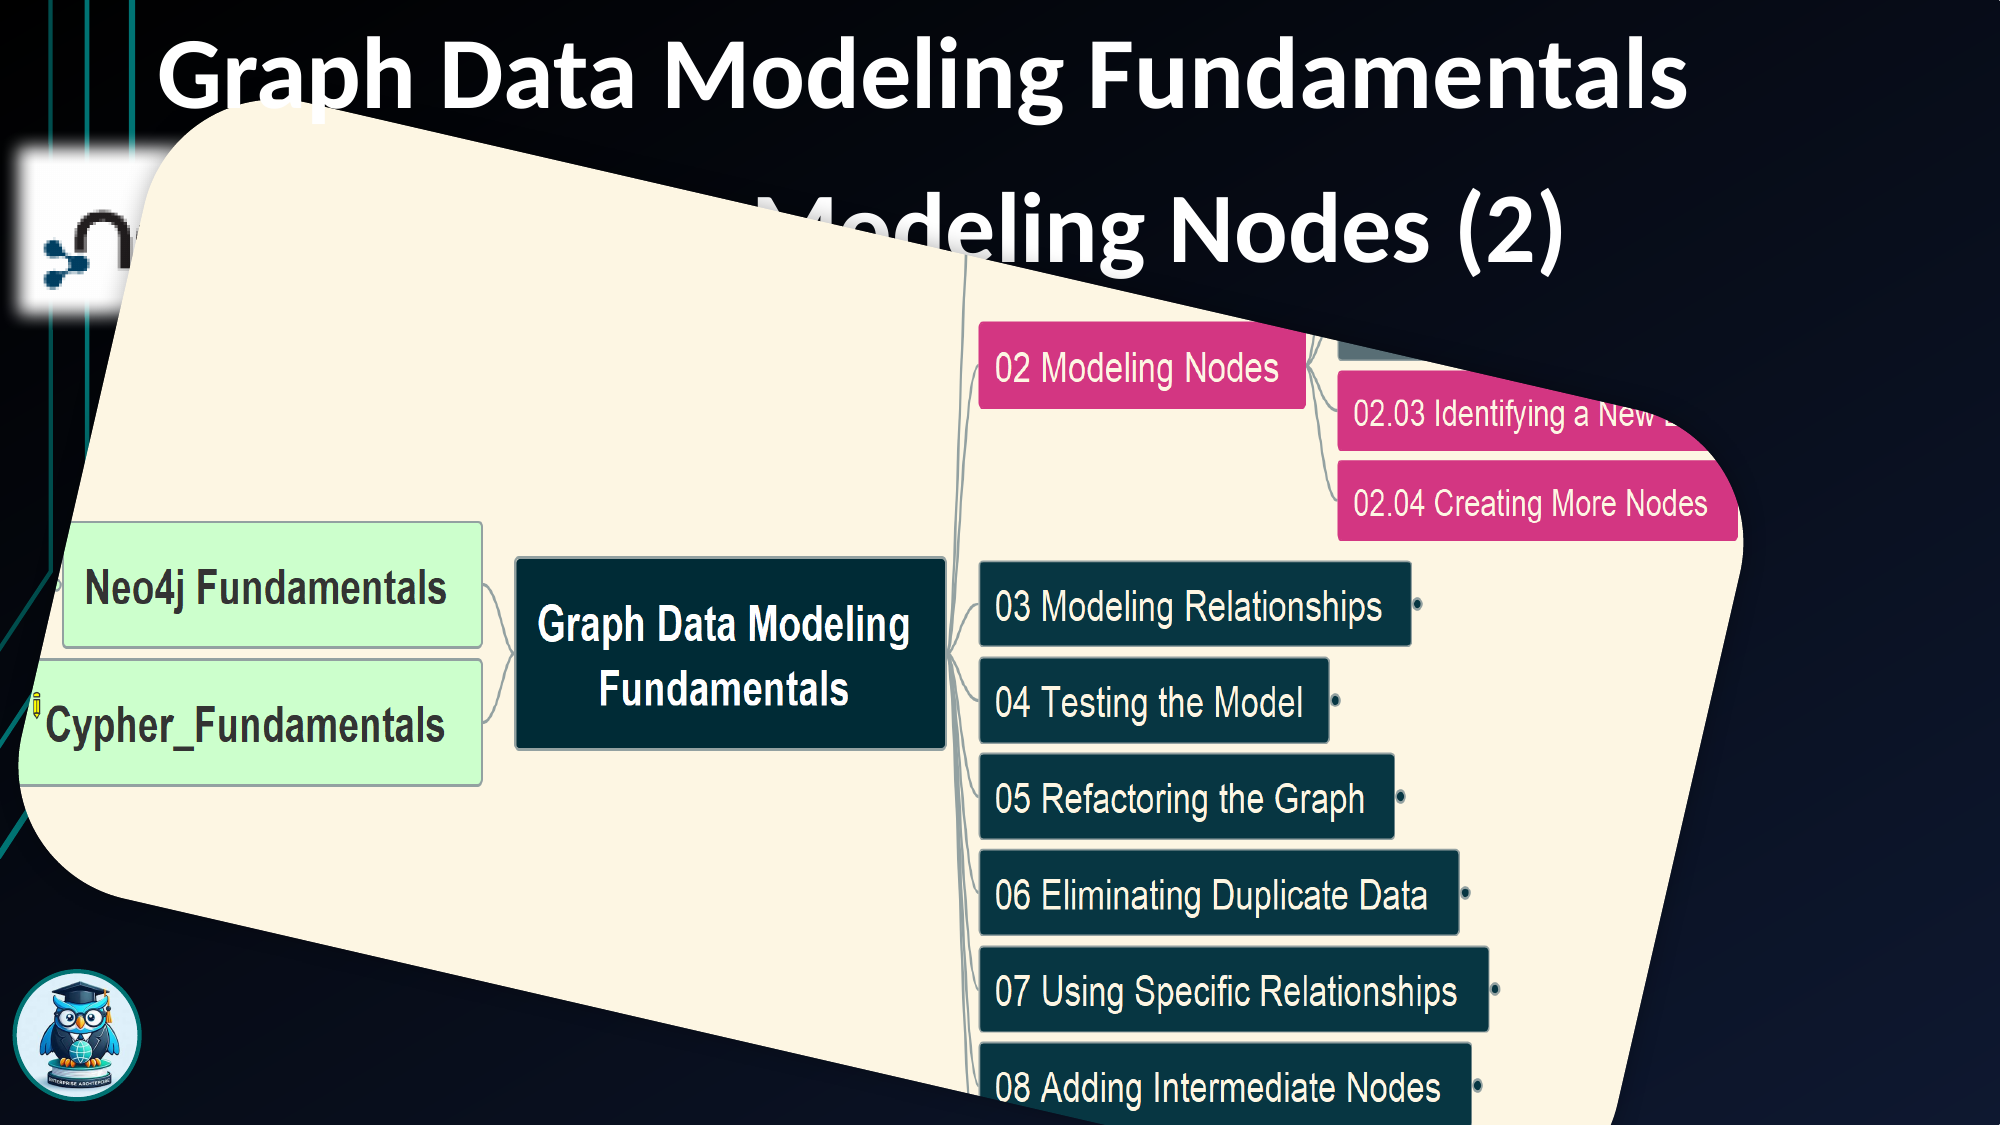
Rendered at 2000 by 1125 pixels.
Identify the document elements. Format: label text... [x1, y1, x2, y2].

text_box 04 [574, 147, 594, 152]
title 2. Modeling Nodes (2) [631, 129, 1888, 331]
text_box [12, 971, 131, 1102]
picture [0, 129, 1744, 1125]
text_box Graph Data Modeling Fundamentals [137, 4, 1775, 147]
